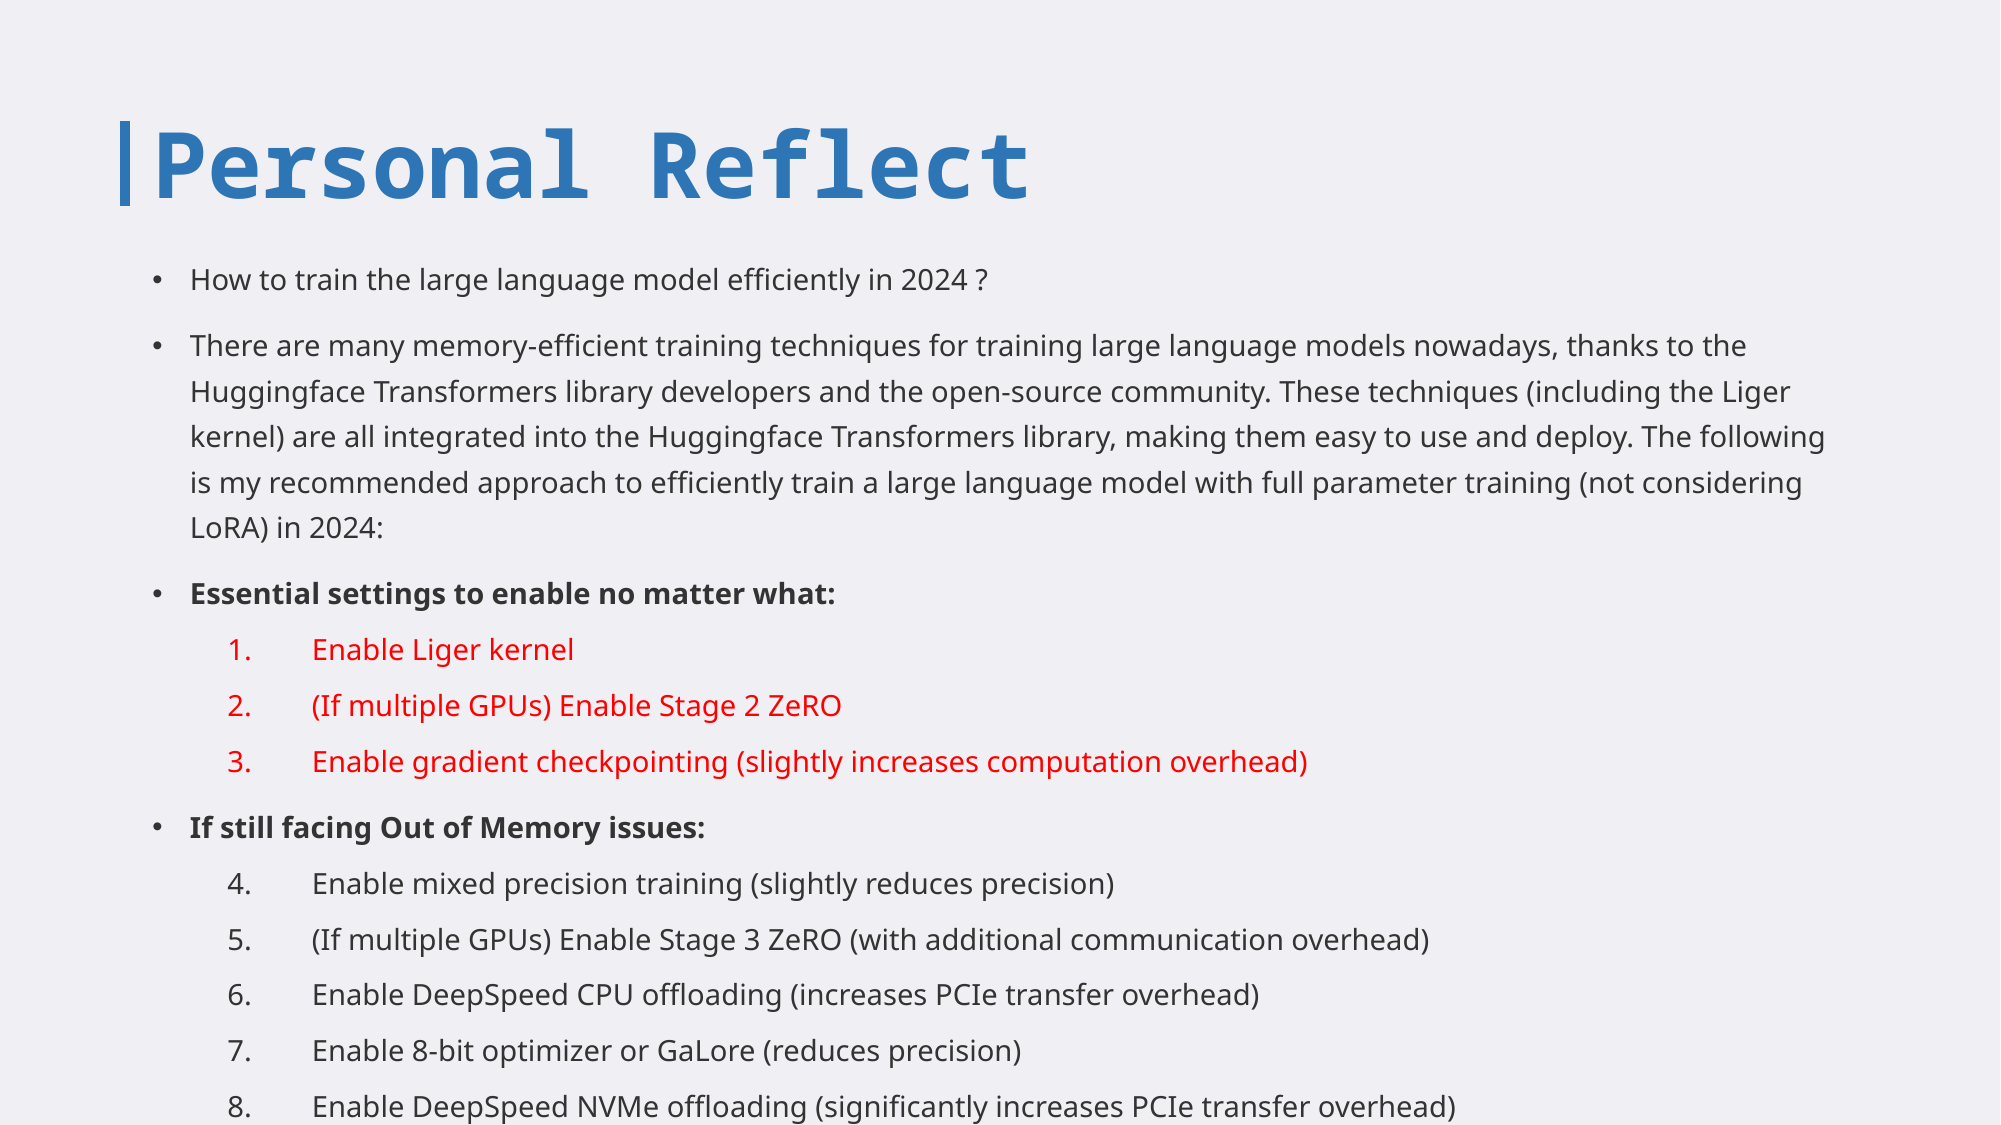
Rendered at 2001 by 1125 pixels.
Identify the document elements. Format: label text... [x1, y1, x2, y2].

title Personal Reflect [137, 59, 1863, 243]
list How to train the large language model efficiently in 2024 ? There are many memory-efficient training techniques for training large language models nowadays, thanks to the Huggingface Transformers library developers and the open-source community. These techniques (including the Liger kernel) are all integrated into the Huggingface Transformers library, making them easy to use and deploy. The following is my recommended approach to efficiently train a large language model with full parameter training (not considering LoRA) in 2024: Essential settings to enable no matter what: Enable Liger kernel (If multiple GPUs) Enable Stage 2 ZeRO Enable gradient checkpointing (slightly increases computation overhead) If still facing Out of Memory issues: Enable mixed precision training (slightly reduces precision) (If multiple GPUs) Enable Stage 3 ZeRO (with additional communication overhead) Enable DeepSpeed CPU offloading (increases PCIe transfer overhead) Enable 8-bit optimizer or GaLore (reduces precision) Enable DeepSpeed NVMe offloading (significantly increases PCIe transfer overhead) [137, 243, 1863, 1034]
